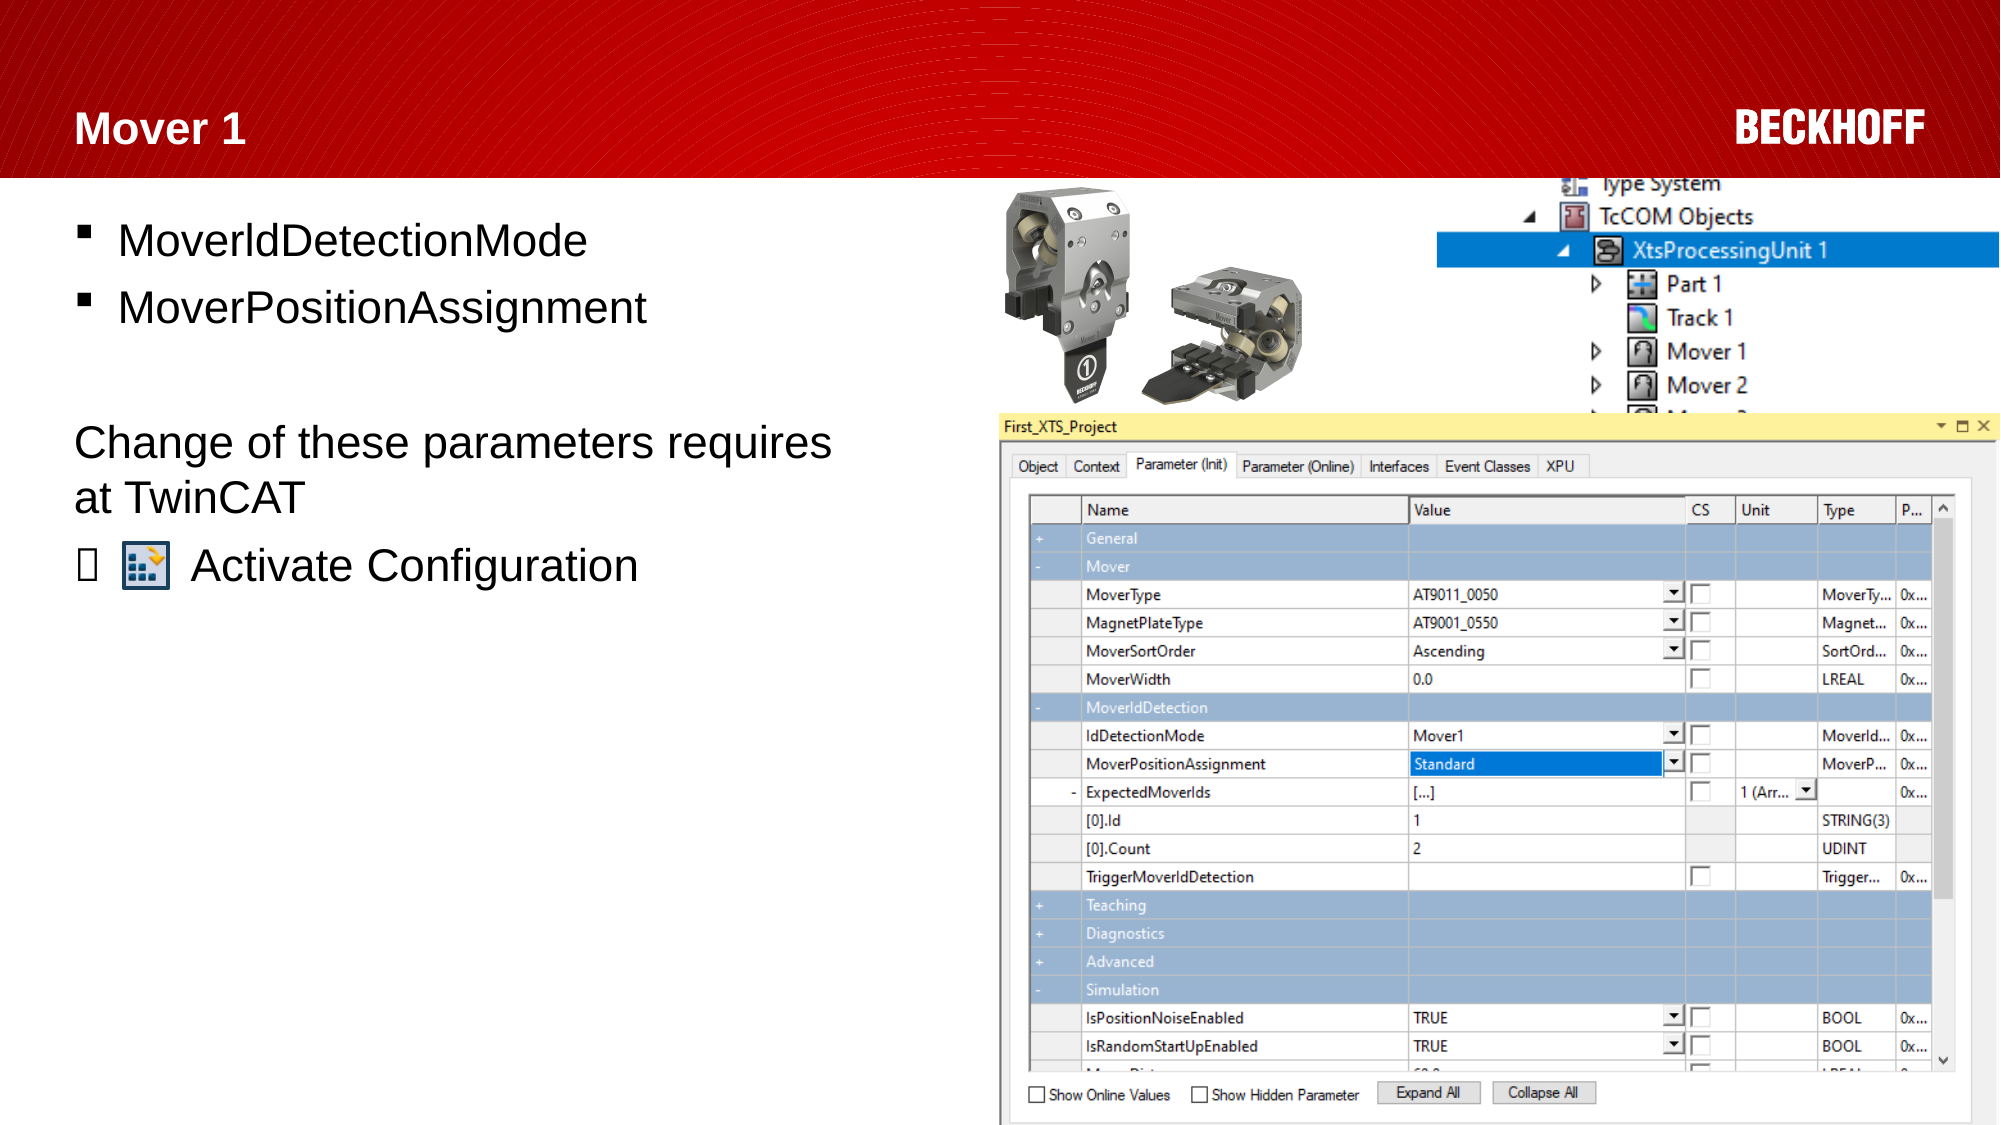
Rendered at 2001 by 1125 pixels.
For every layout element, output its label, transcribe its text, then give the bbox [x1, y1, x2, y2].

title Mover 1 [0, 73, 1663, 178]
picture [999, 178, 2000, 1125]
picture [1005, 187, 1302, 405]
picture [1727, 98, 1934, 155]
picture [125, 544, 167, 587]
list MoverldDetectionMode MoverPositionAssignment Change of these parameters requires at TwinCAT  Activate Configuration [0, 178, 1000, 1054]
